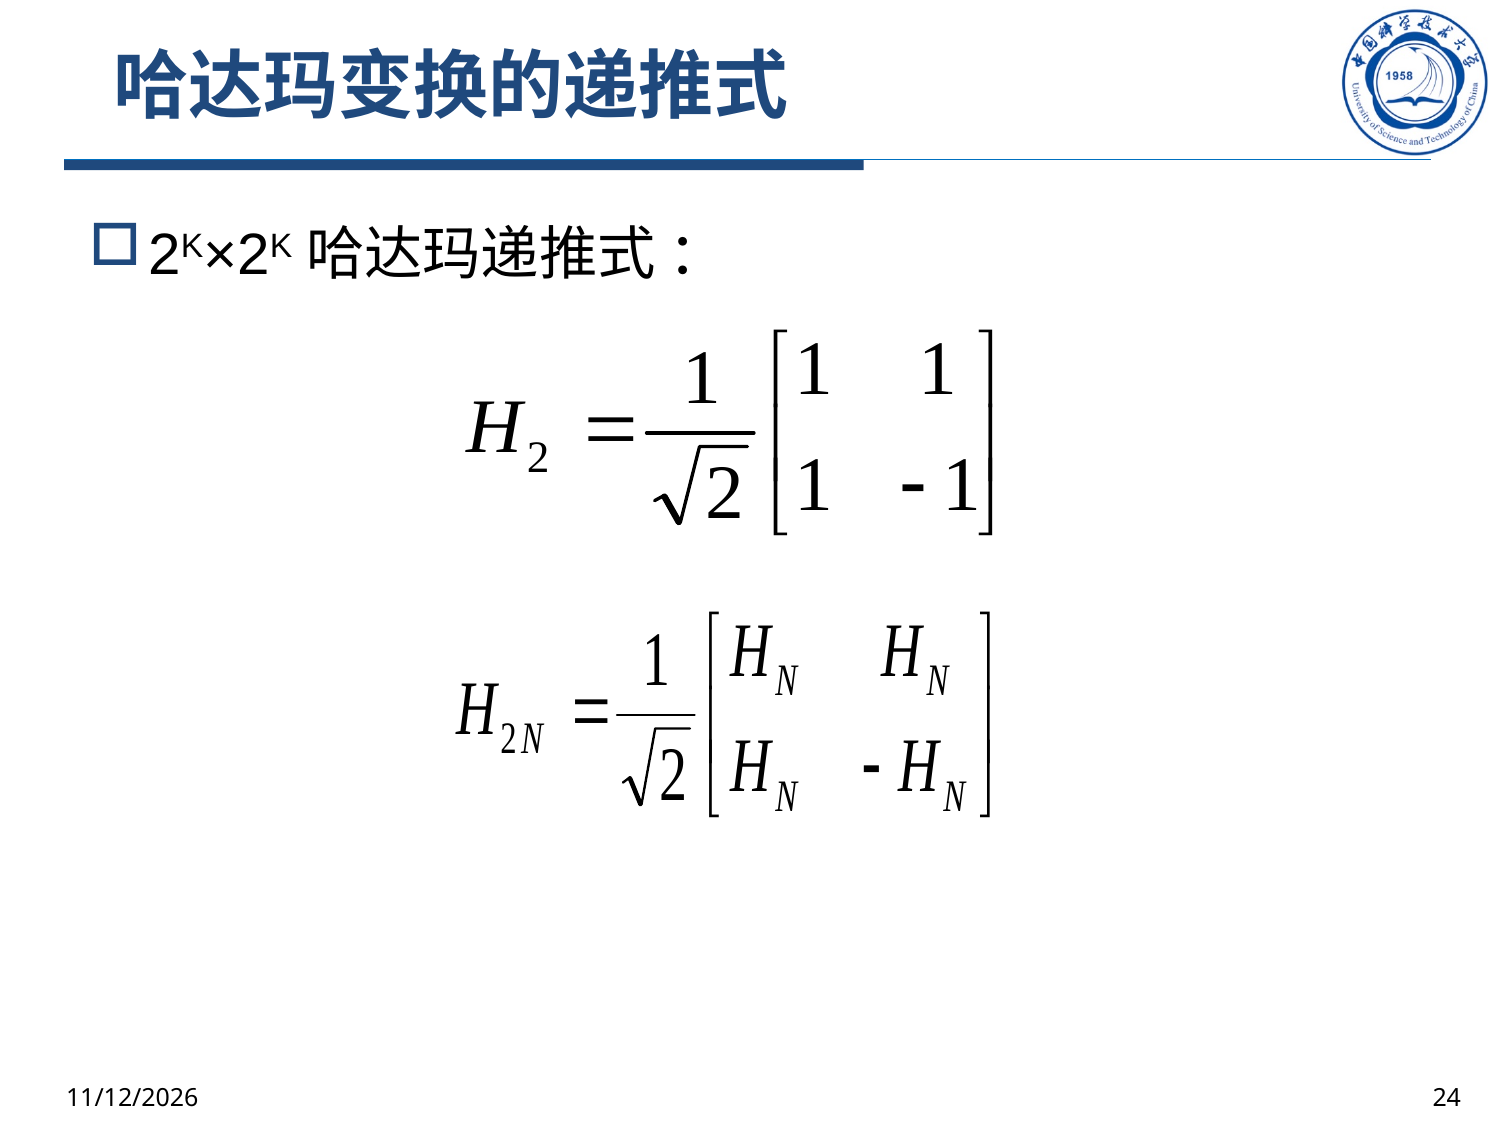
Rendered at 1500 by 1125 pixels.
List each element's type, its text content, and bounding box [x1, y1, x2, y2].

list 2K×2K哈达玛递推式 ： [74, 208, 1325, 822]
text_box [445, 593, 1011, 832]
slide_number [51, 1074, 377, 1119]
picture [1332, 1, 1493, 156]
title 哈达玛变换的递推式 [64, 19, 1407, 145]
slide_number 24 [1373, 1074, 1477, 1119]
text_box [450, 311, 1021, 550]
